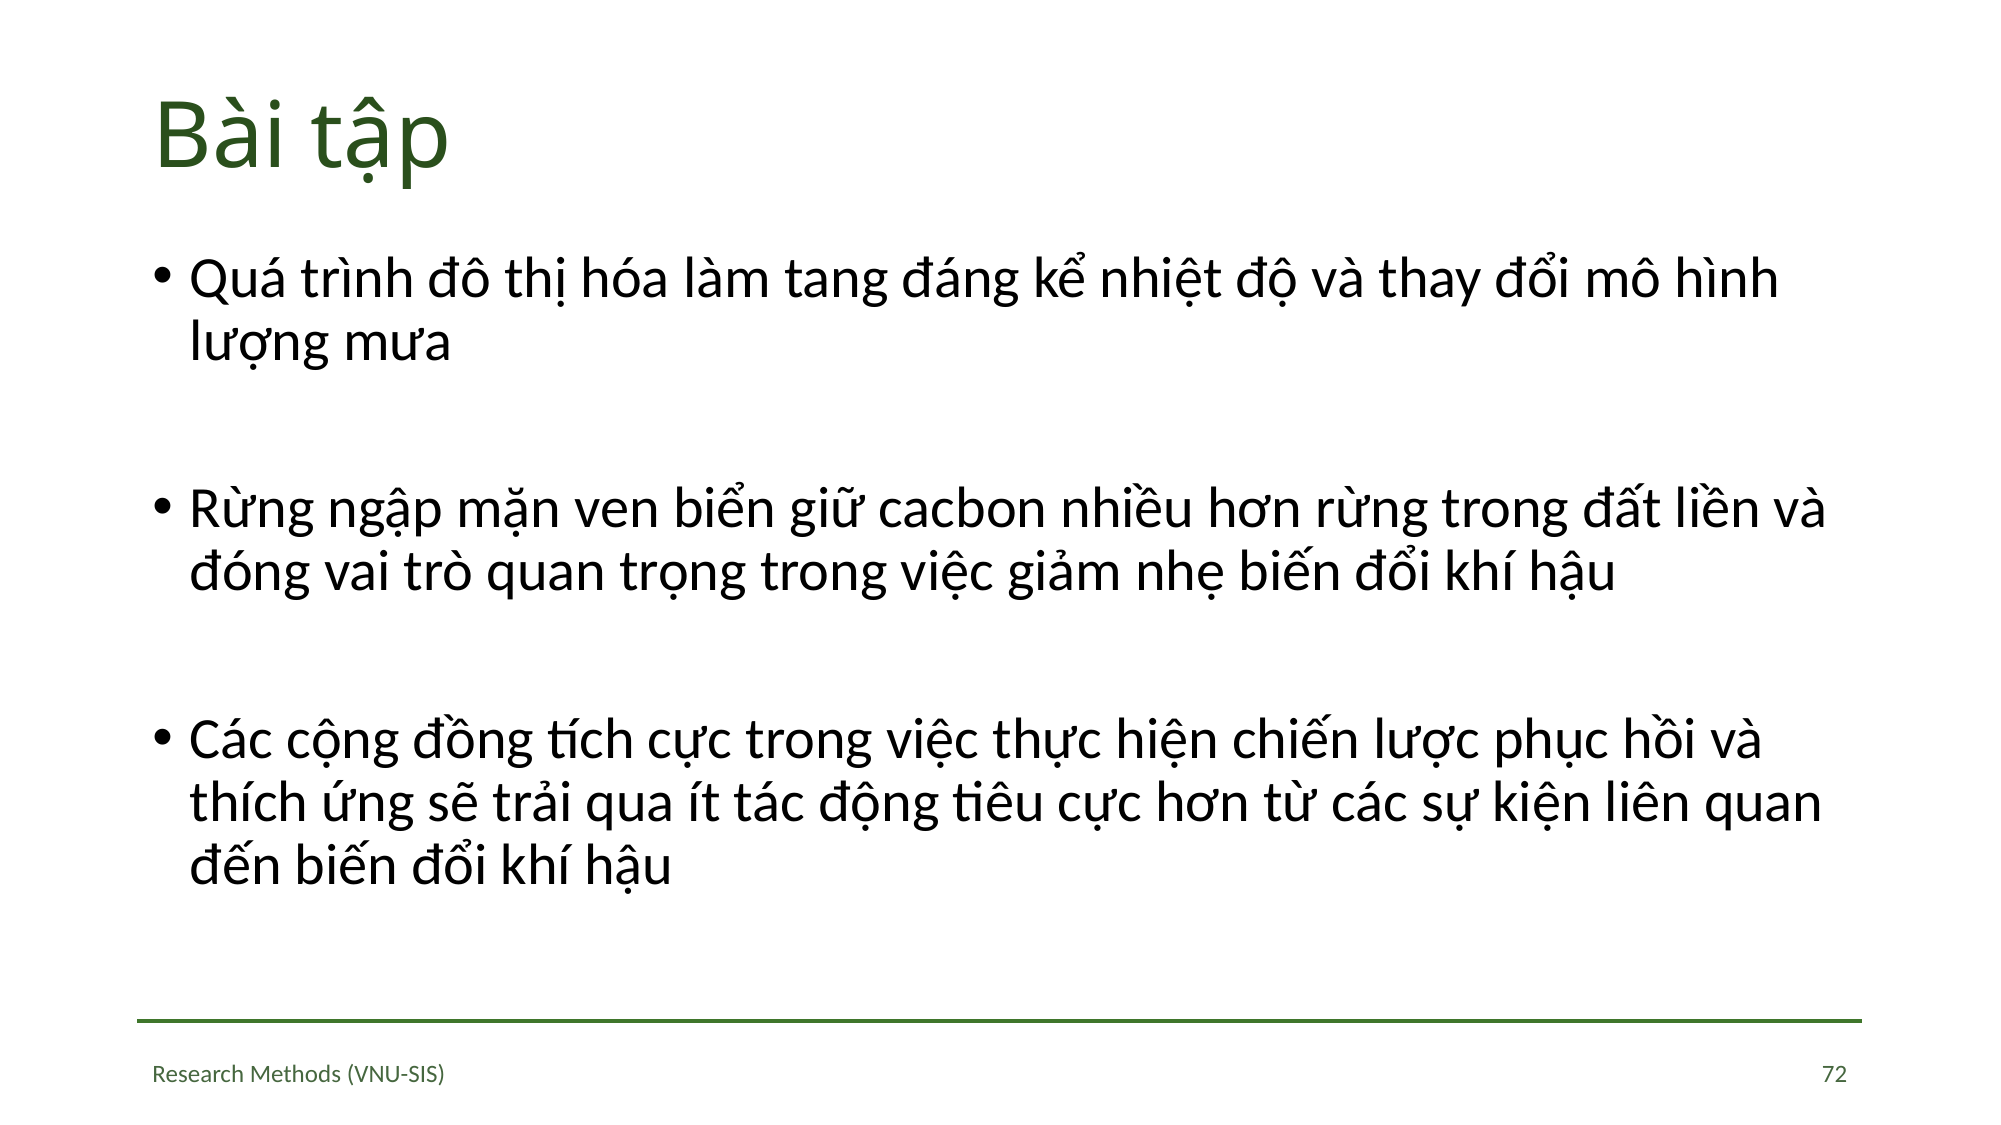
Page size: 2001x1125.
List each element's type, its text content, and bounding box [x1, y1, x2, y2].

footer Research Methods (VNU-SIS) [137, 1042, 514, 1103]
slide_number 72 [1412, 1042, 1863, 1103]
title Bài tập [137, 59, 1863, 216]
list Quá trình đô thị hóa làm tang đáng kể nhiệt độ và thay đổi mô hình lượng mưa Rừng ngập mặn ven biển giữ cacbon nhiều hơn rừng trong đất liền và đóng vai trò quan trọng trong việc giảm nhẹ biến đổi khí hậu Các cộng đồng tích cực trong việc thực hiện chiến lược phục hồi và thích ứng sẽ trải qua ít tác động tiêu cực hơn từ các sự kiện liên quan đến biến đổi khí hậu [137, 239, 1863, 1014]
